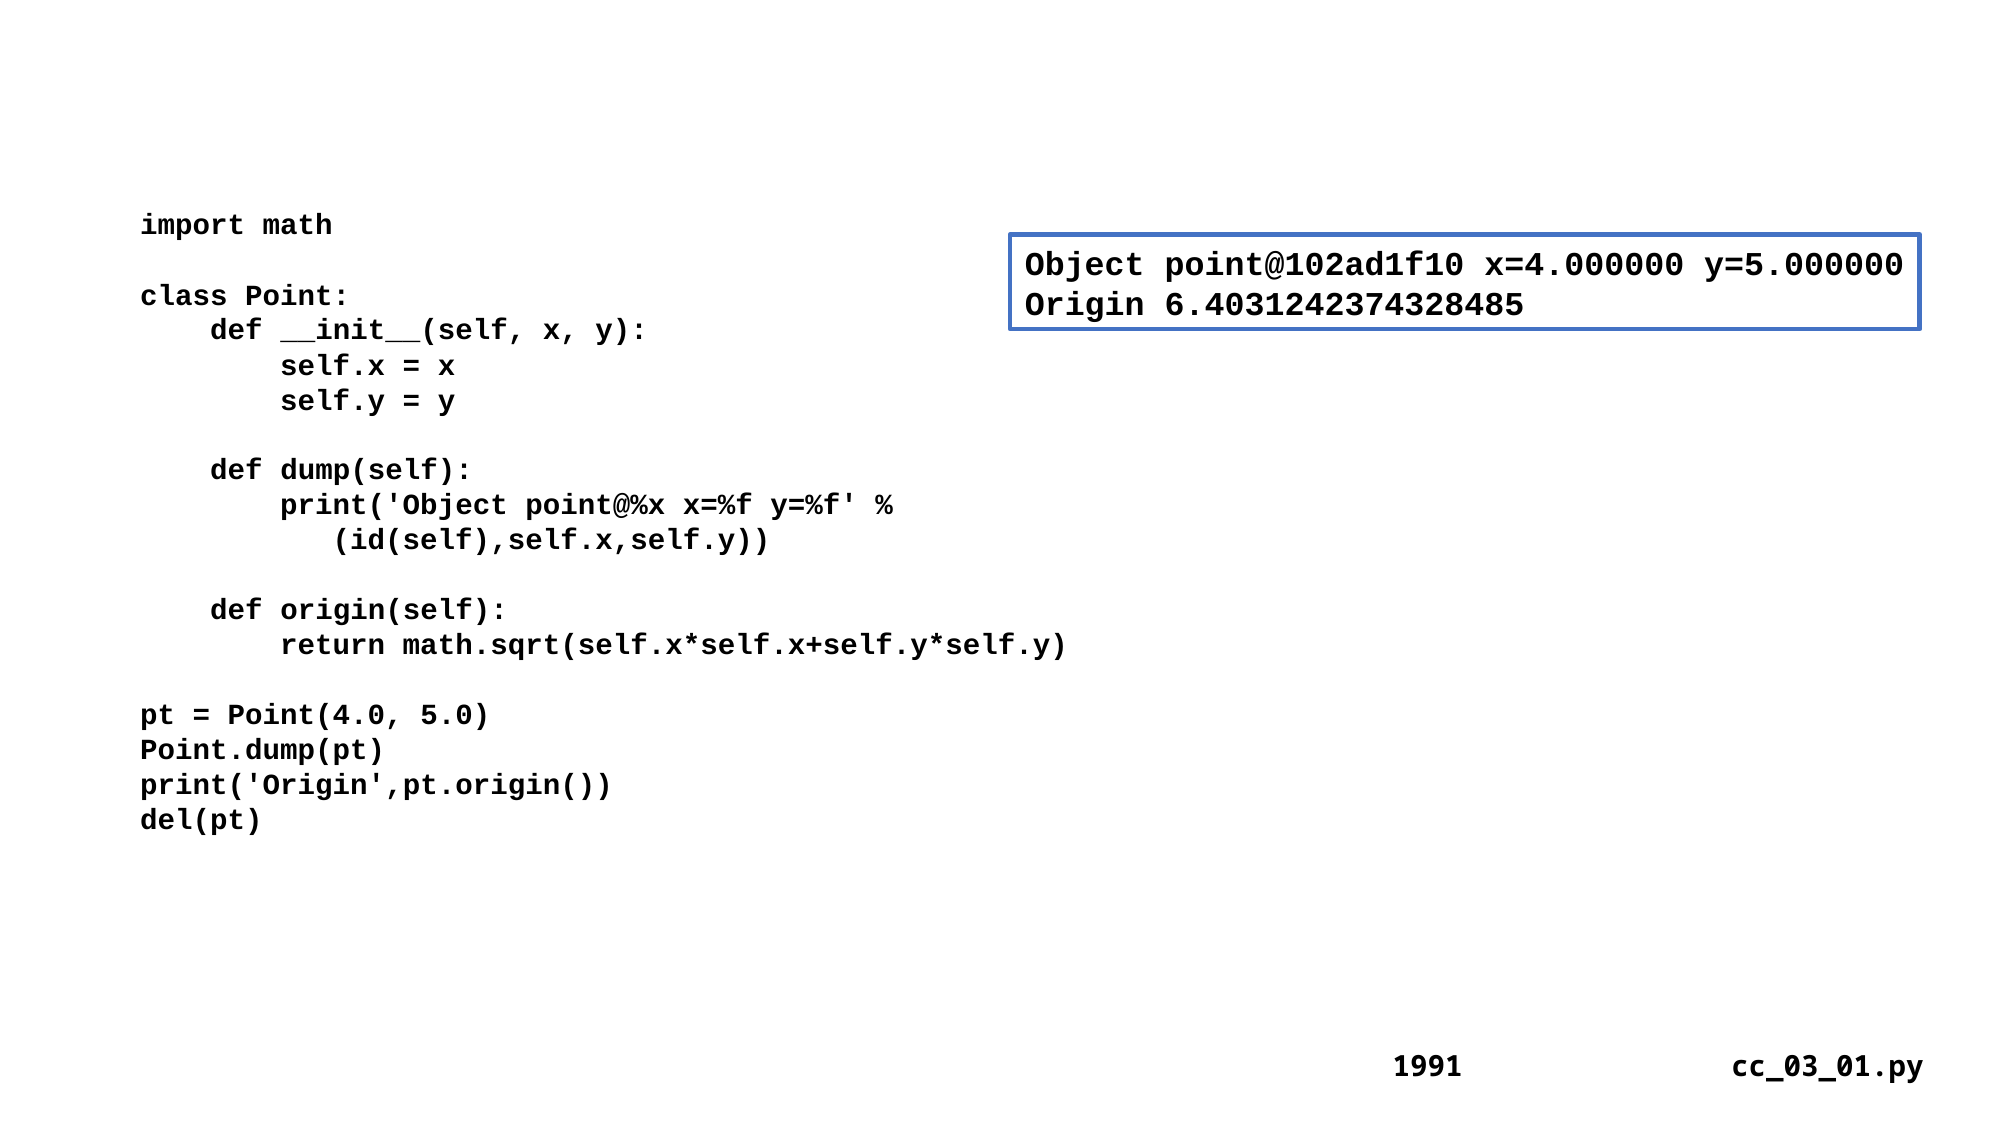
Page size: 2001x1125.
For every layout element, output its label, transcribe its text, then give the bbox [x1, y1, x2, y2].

text_box 1991 [1377, 1039, 1652, 1090]
text_box cc_03_01.py [1716, 1039, 1990, 1090]
text_box import math class Point: def __init__(self, x, y): self.x = x self.y = y def dump(self): print('Object point@%x x=%f y=%f' % (id(self),self.x,self.y)) def origin(self): return math.sqrt(self.x*self.x+self.y*self.y) pt = Point(4.0, 5.0) Point.dump(pt) print('Origin',pt.origin()) del(pt) [125, 198, 1083, 843]
text_box Object point@102ad1f10 x=4.000000 y=5.000000 Origin 6.4031242374328485 [1010, 234, 1920, 330]
